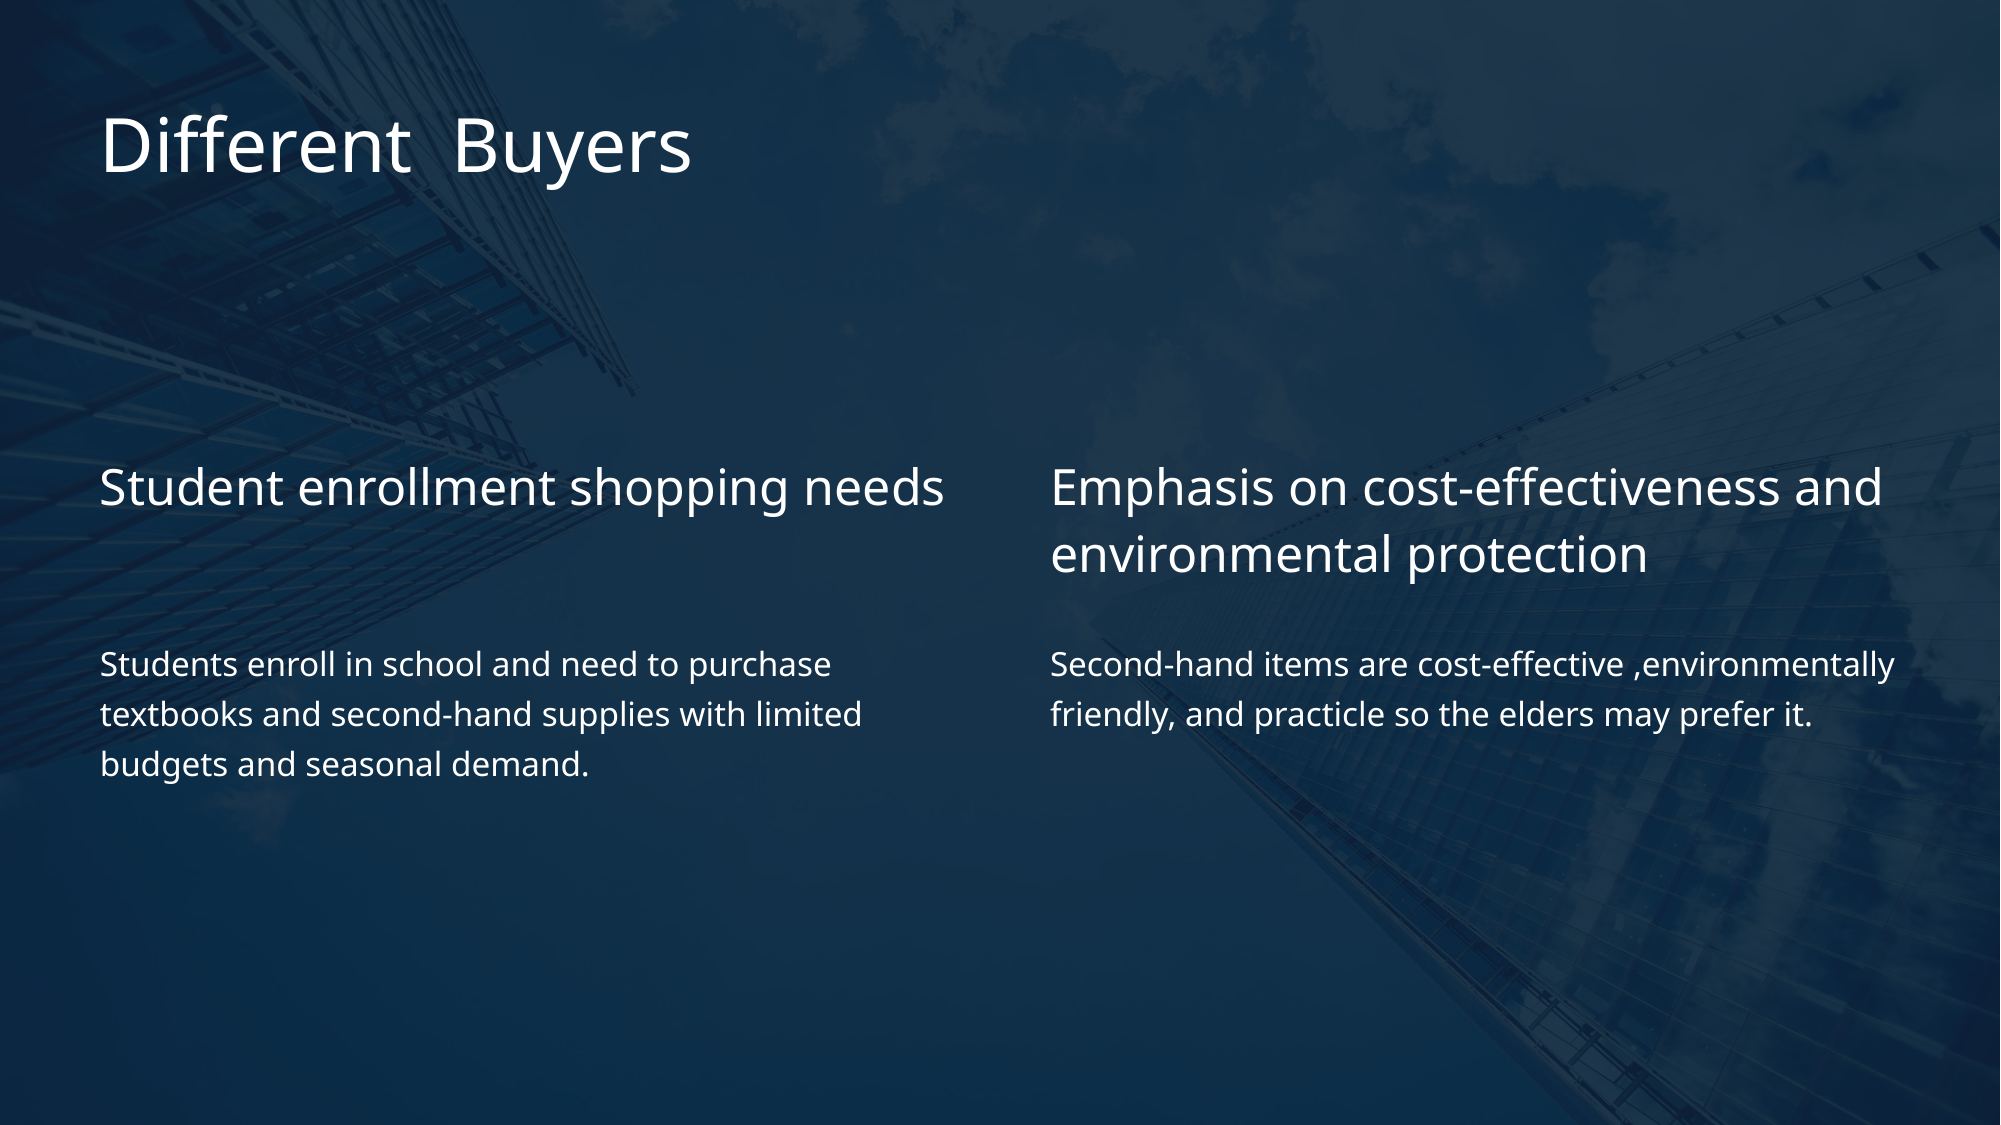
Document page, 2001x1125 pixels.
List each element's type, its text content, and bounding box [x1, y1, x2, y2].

list Emphasis on cost-effectiveness and environmental protection [1050, 448, 1900, 609]
list Student enrollment shopping needs [99, 448, 950, 575]
list Students enroll in school and need to purchase textbooks and second-hand supplies with limited budgets and seasonal demand. [99, 633, 950, 832]
title Different Buyers [99, 87, 1900, 188]
list Second-hand items are cost-effective ,environmentally friendly, and practicle so the elders may prefer it. [1050, 633, 1954, 790]
